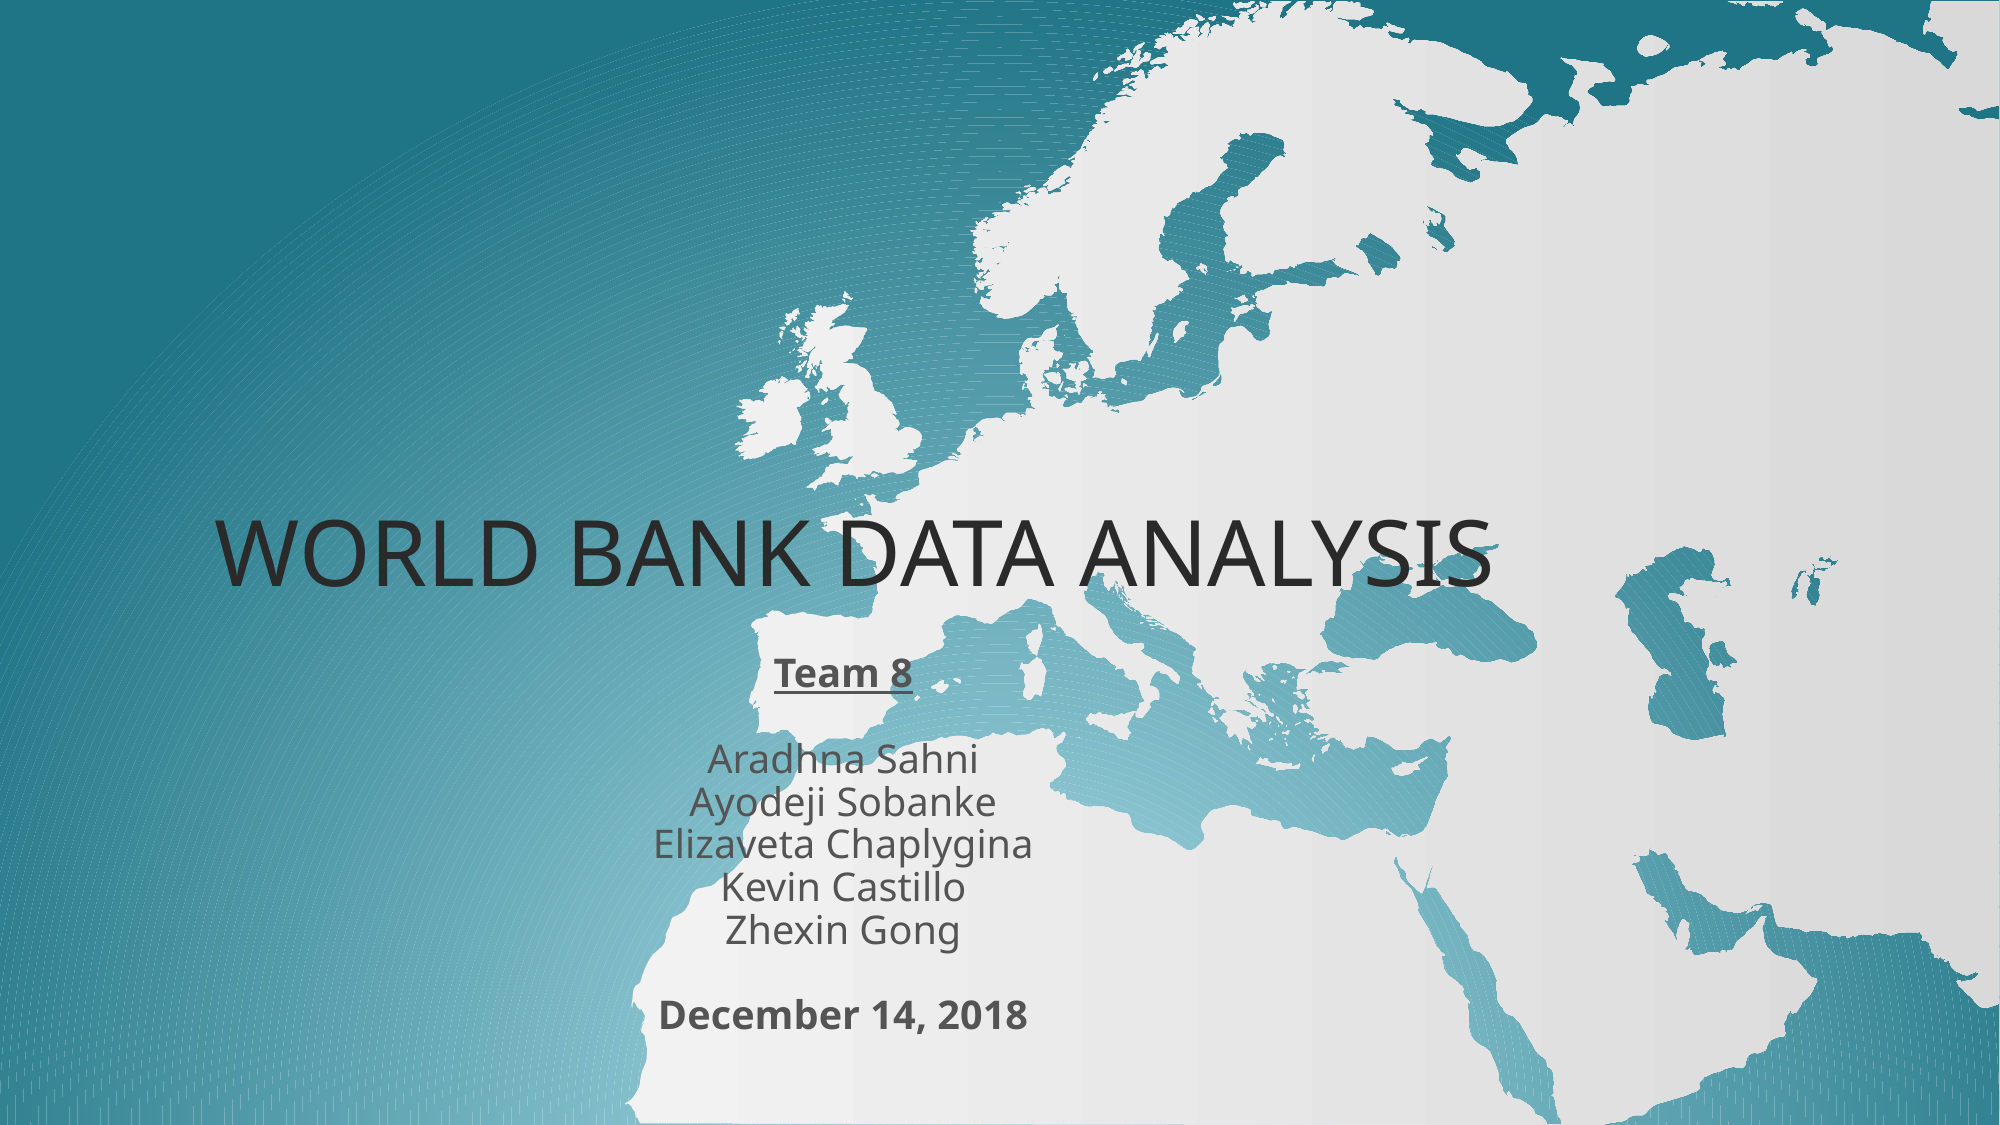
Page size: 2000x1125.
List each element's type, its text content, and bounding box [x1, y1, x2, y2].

subtitle Team 8 Aradhna Sahni Ayodeji Sobanke Elizaveta Chaplygina Kevin Castillo Zhexin Gong December 14, 2018 [199, 646, 1488, 1048]
title World Bank Data Analysis [199, 279, 1800, 614]
